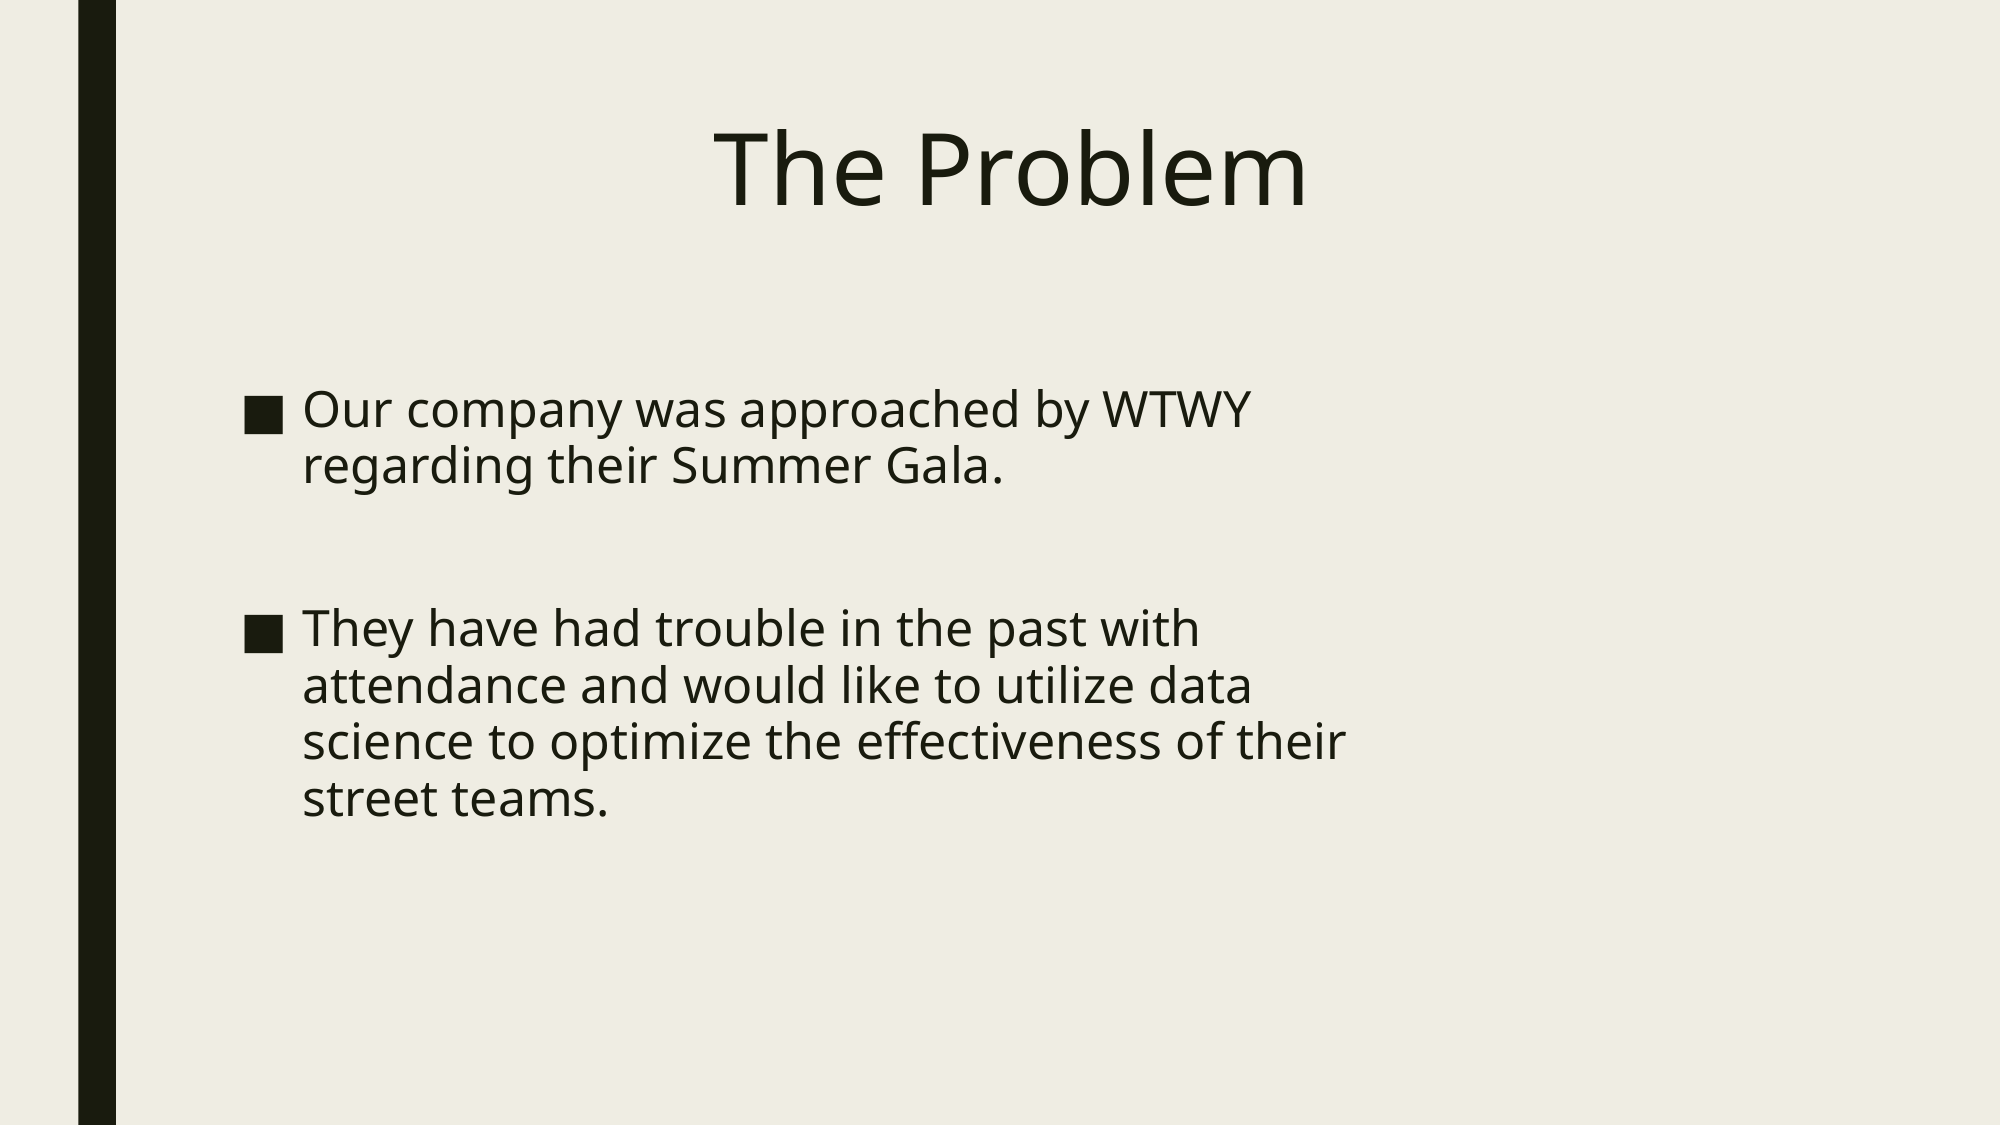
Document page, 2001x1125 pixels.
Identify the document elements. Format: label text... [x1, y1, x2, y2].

list Our company was approached by WTWY regarding their Summer Gala. They have had trouble in the past with attendance and would like to utilize data science to optimize the effectiveness of their street teams. [225, 375, 1398, 963]
title The Problem [225, 112, 1800, 357]
